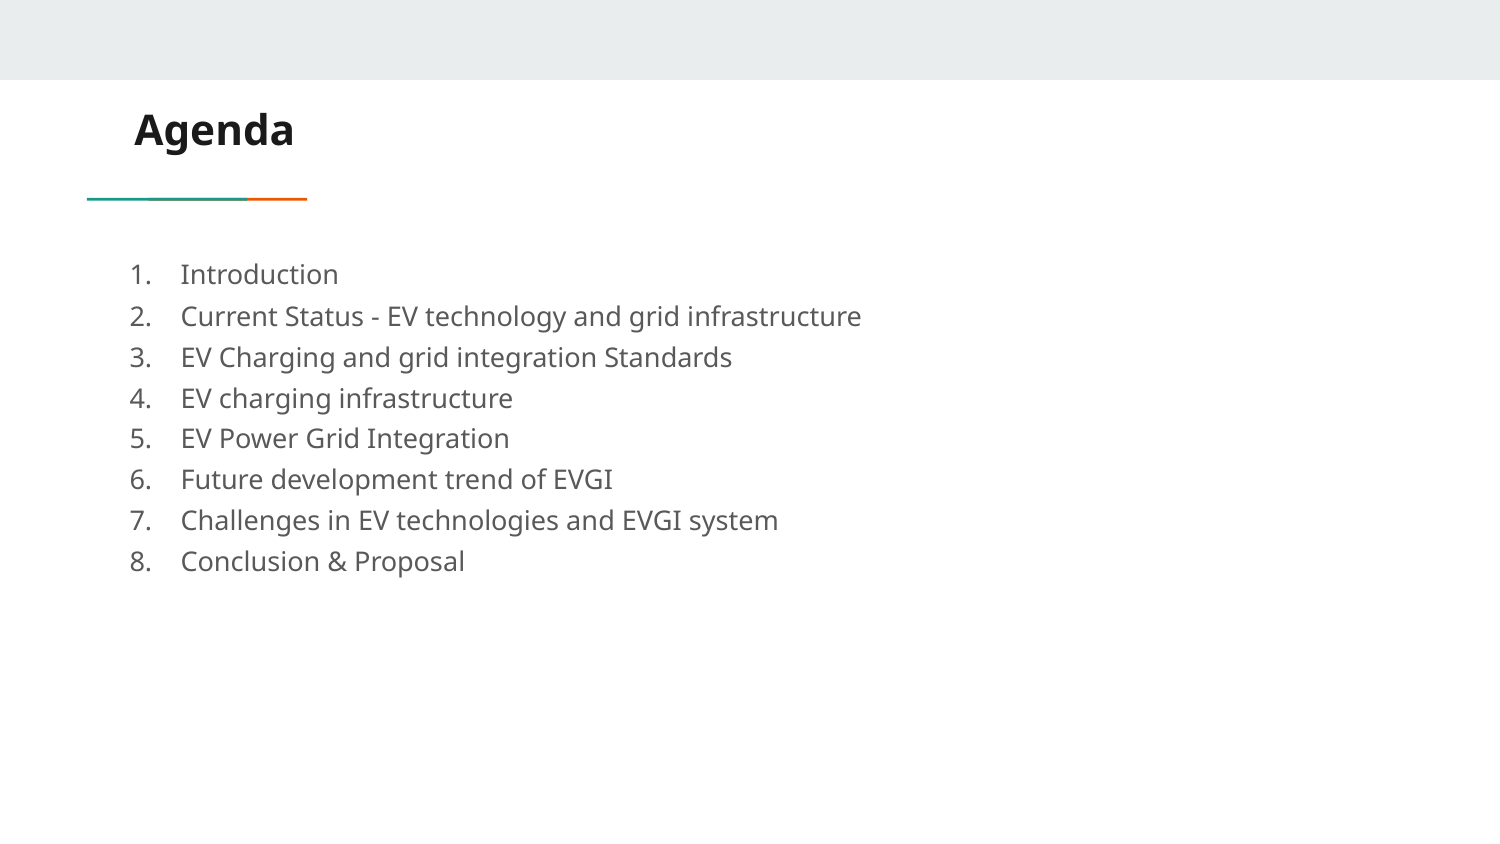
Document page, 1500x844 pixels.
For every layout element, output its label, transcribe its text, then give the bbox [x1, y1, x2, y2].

title Agenda [119, 85, 1381, 174]
list Introduction Current Status - EV technology and grid infrastructure EV Charging and grid integration Standards EV charging infrastructure EV Power Grid Integration Future development trend of EVGI Challenges in EV technologies and EVGI system Conclusion & Proposal [90, 235, 1381, 712]
